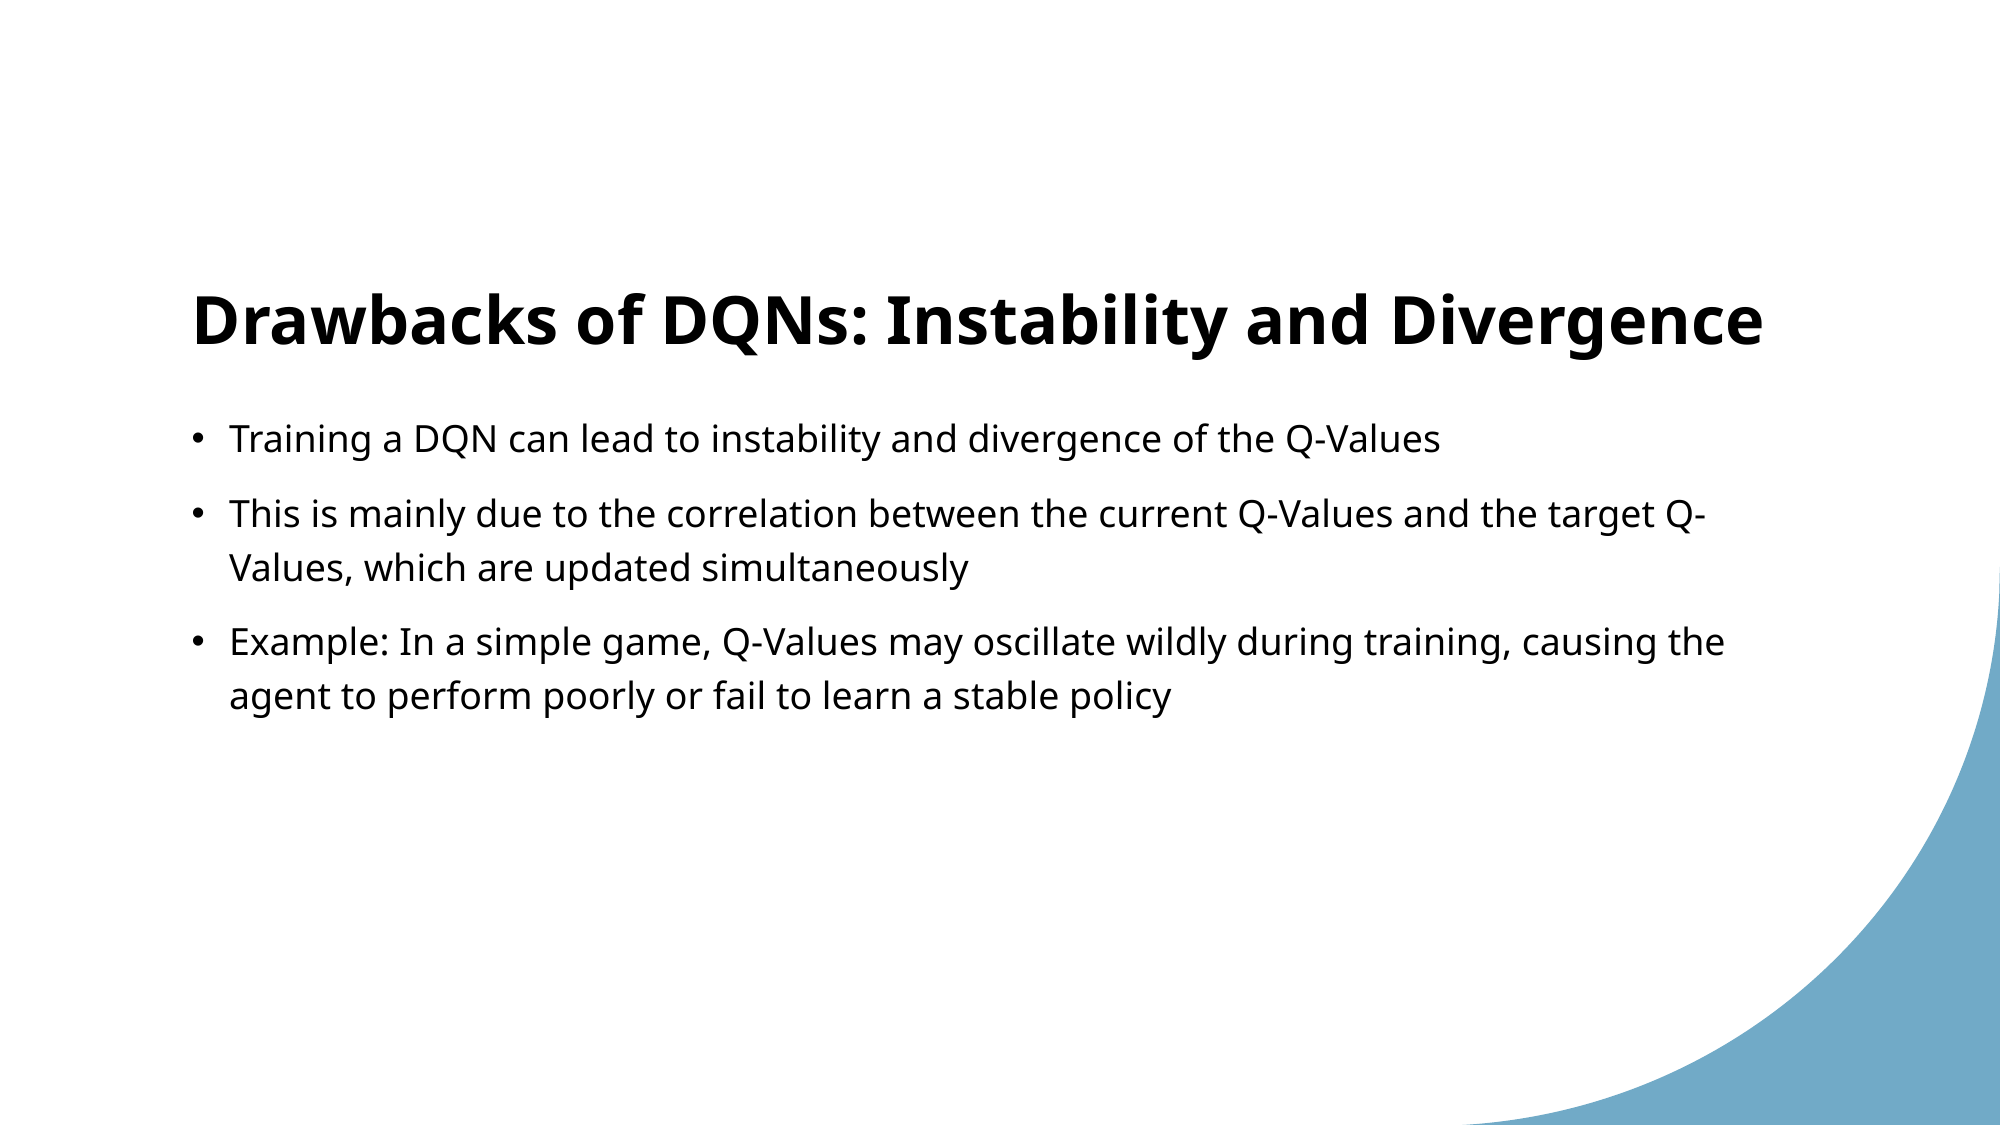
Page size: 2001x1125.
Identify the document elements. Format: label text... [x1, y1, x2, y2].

title Drawbacks of DQNs: Instability and Divergence [176, 118, 1809, 366]
list Training a DQN can lead to instability and divergence of the Q-Values This is mainly due to the correlation between the current Q-Values and the target Q-Values, which are updated simultaneously Example: In a simple game, Q-Values may oscillate wildly during training, causing the agent to perform poorly or fail to learn a stable policy [176, 398, 1809, 975]
